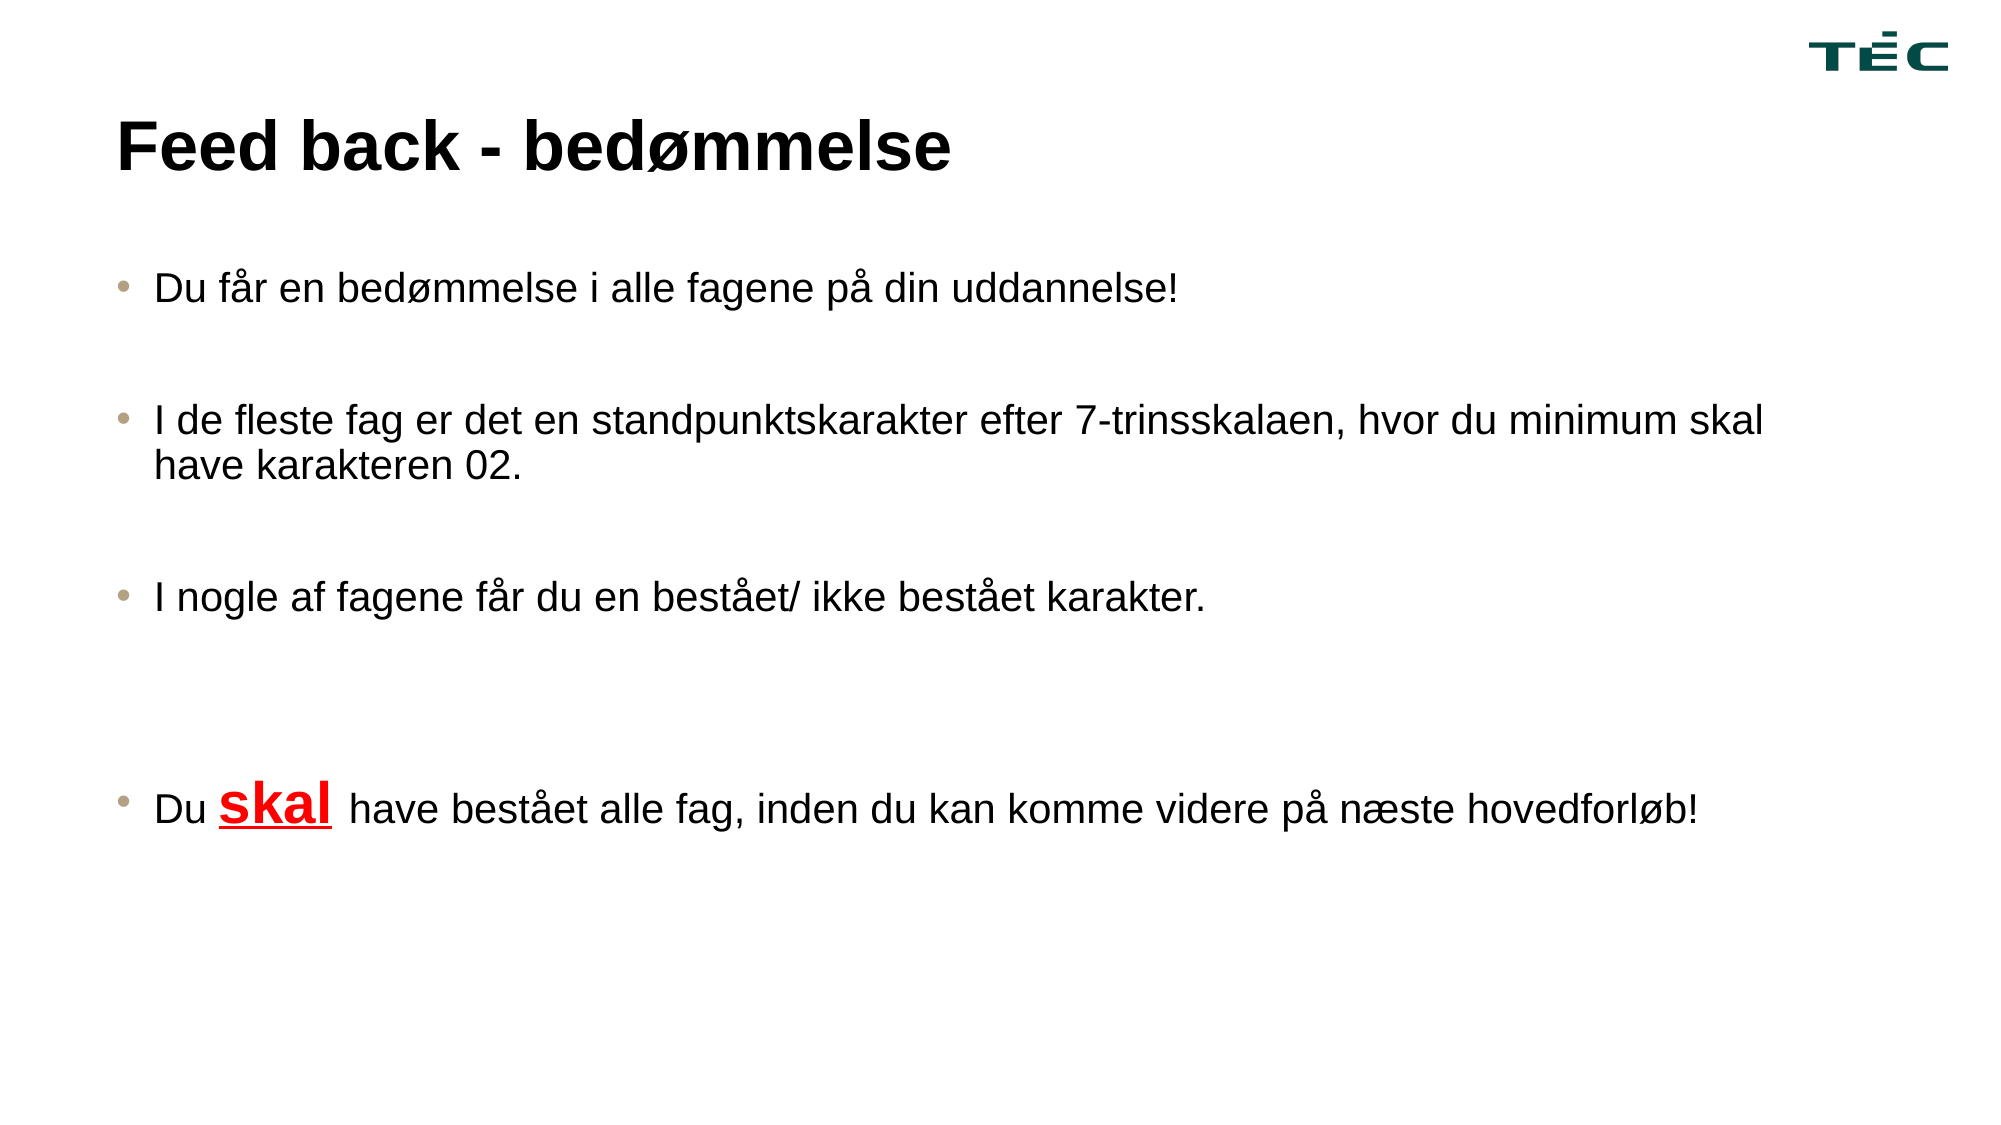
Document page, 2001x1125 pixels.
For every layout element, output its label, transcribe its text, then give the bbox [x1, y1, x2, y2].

list Du får en bedømmelse i alle fagene på din uddannelse! I de fleste fag er det en standpunktskarakter efter 7-trinsskalaen, hvor du minimum skal have karakteren 02. I nogle af fagene får du en bestået/ ikke bestået karakter. Du skal have bestået alle fag, inden du kan komme videre på næste hovedforløb! [101, 258, 1879, 941]
picture [1809, 31, 1948, 71]
title Feed back - bedømmelse [101, 101, 1879, 258]
